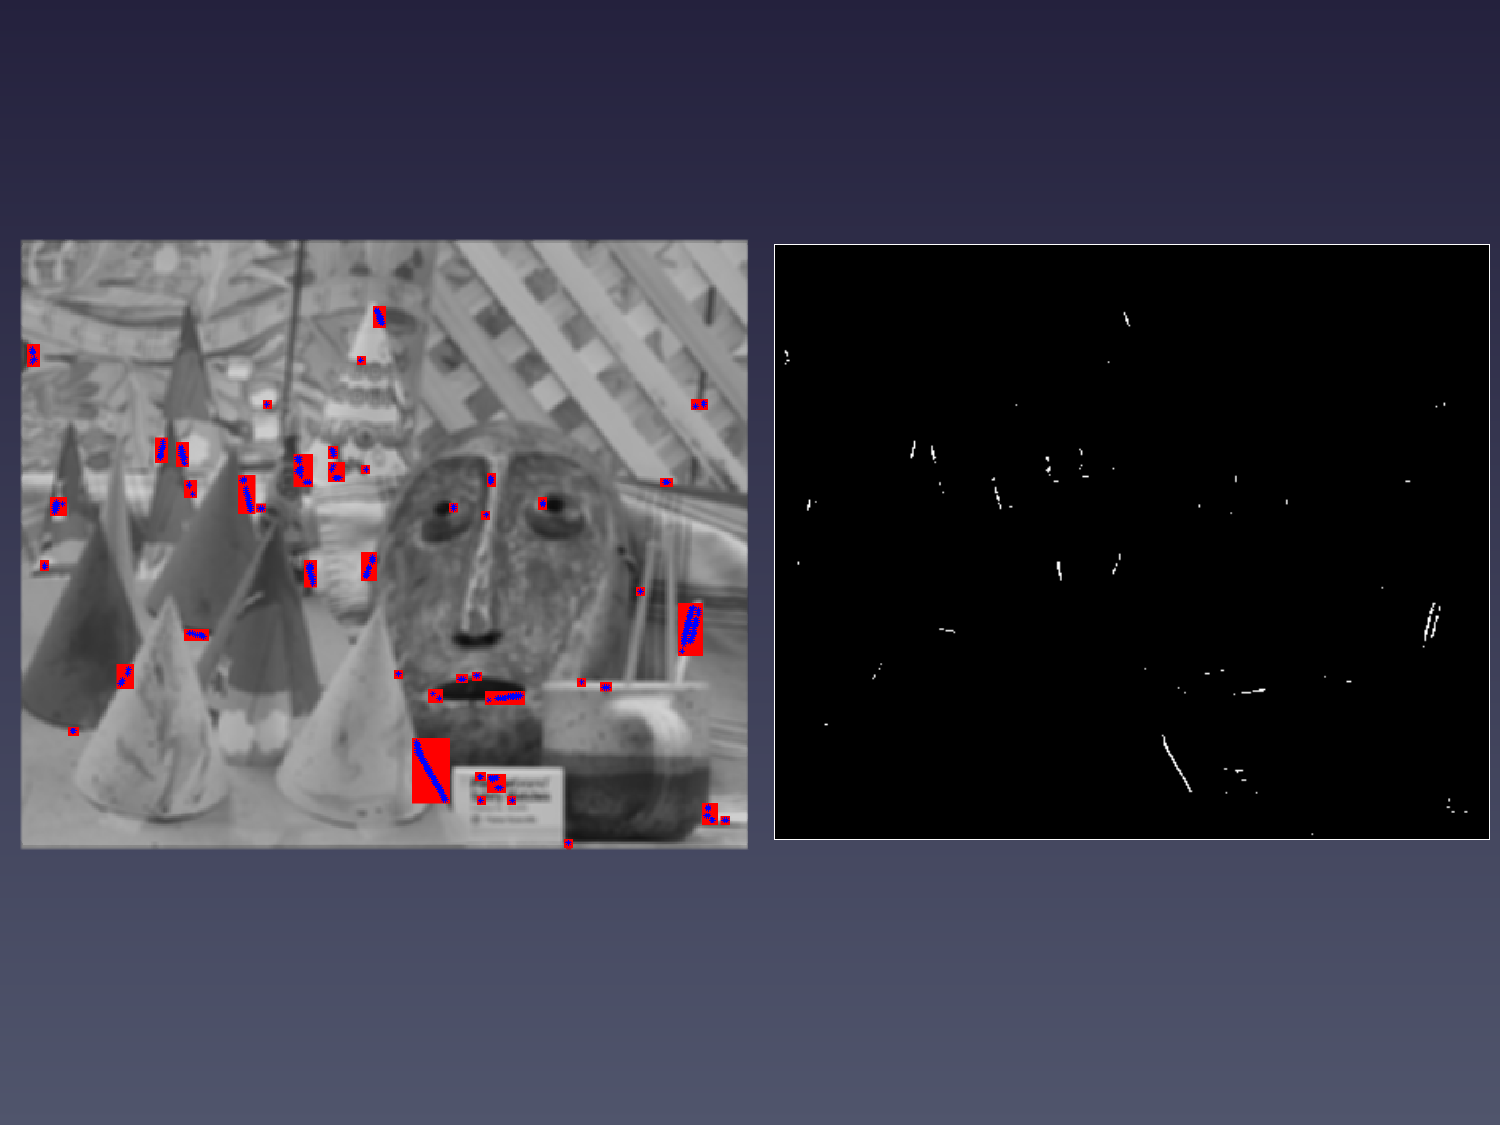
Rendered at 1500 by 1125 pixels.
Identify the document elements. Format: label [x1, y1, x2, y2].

picture [0, 202, 1490, 926]
